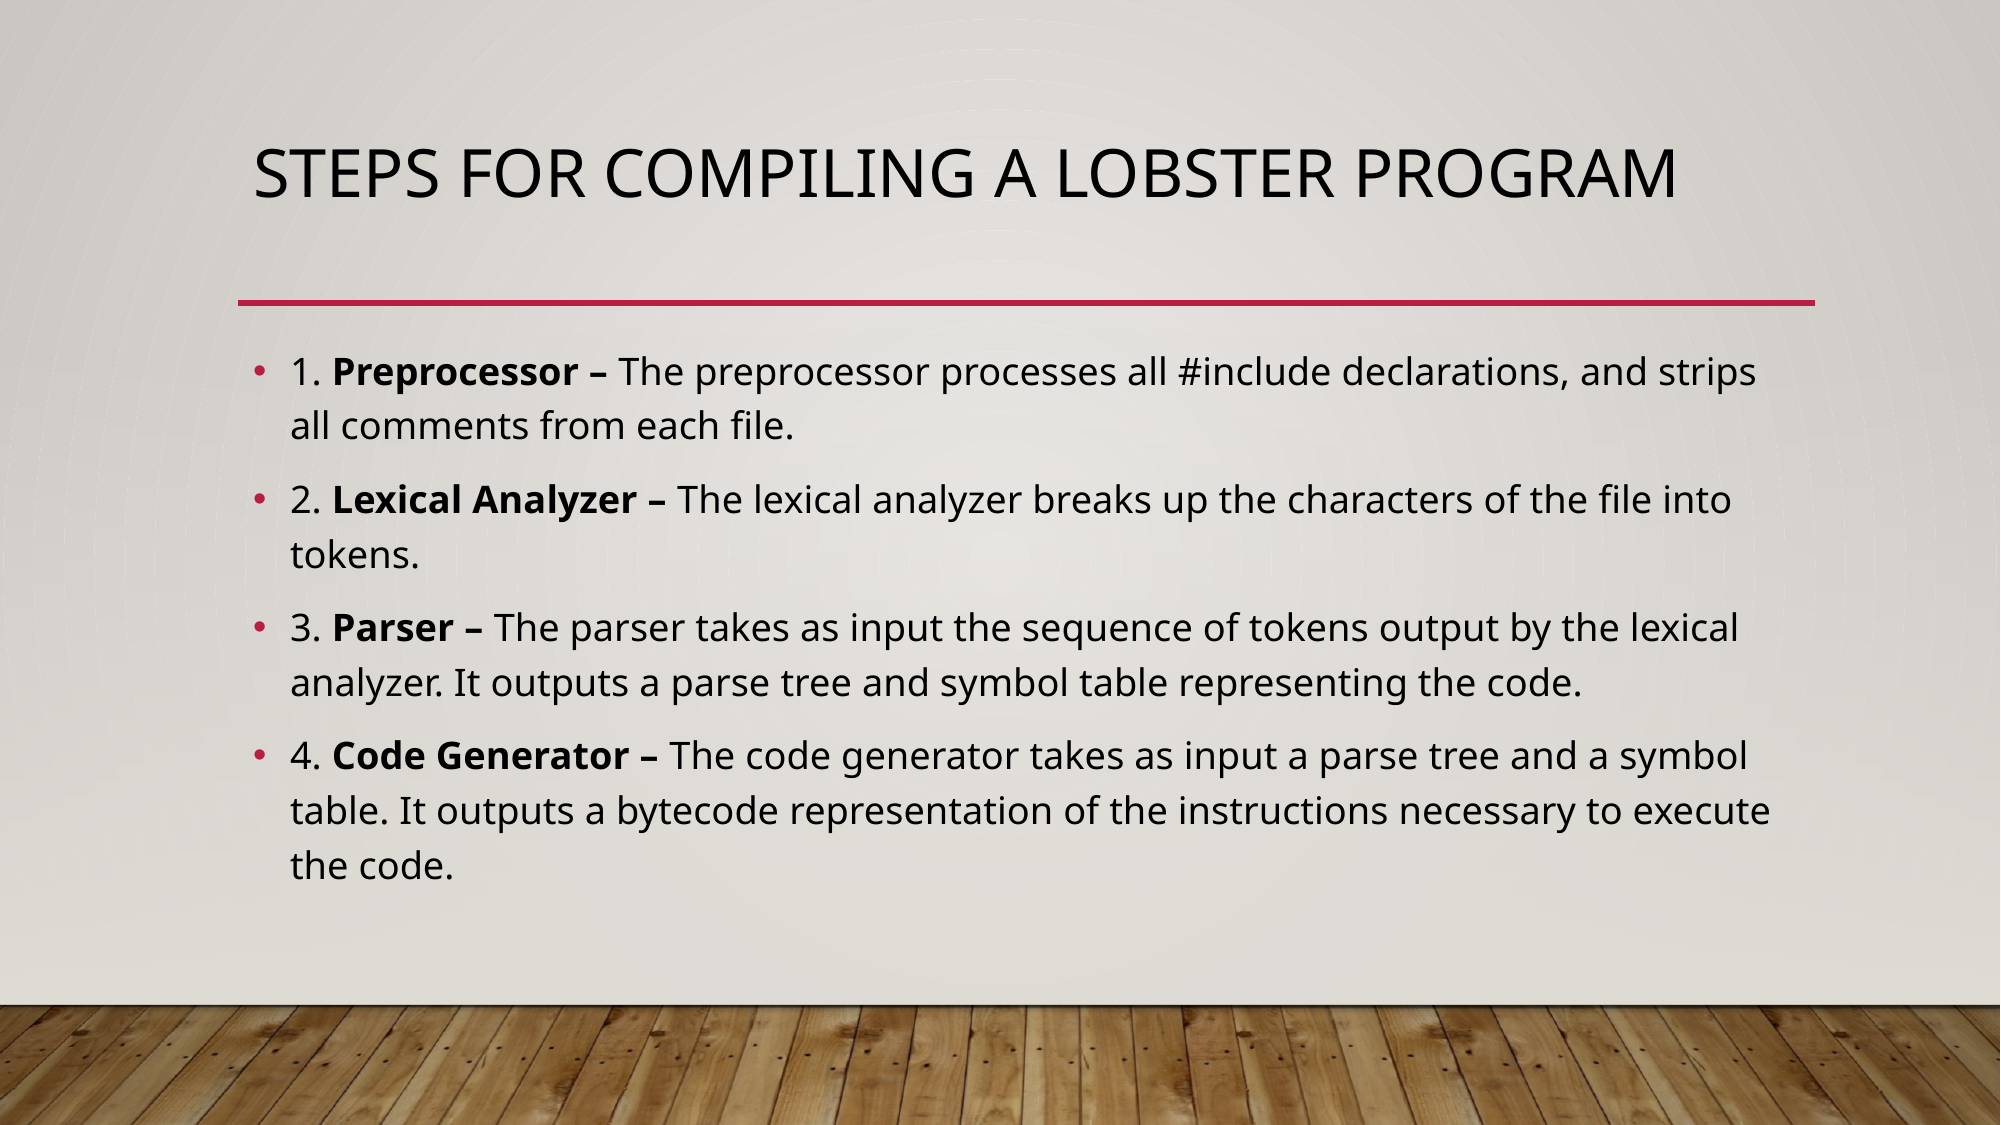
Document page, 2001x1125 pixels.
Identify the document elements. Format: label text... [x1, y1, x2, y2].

title Steps for compiling a lobster program [238, 131, 1814, 305]
picture [0, 1005, 2000, 1125]
list 1. Preprocessor – The preprocessor processes all #include declarations, and strips all comments from each file. 2. Lexical Analyzer – The lexical analyzer breaks up the characters of the file into tokens. 3. Parser – The parser takes as input the sequence of tokens output by the lexical analyzer. It outputs a parse tree and symbol table representing the code. 4. Code Generator – The code generator takes as input a parse tree and a symbol table. It outputs a bytecode representation of the instructions necessary to execute the code. [238, 330, 1814, 897]
